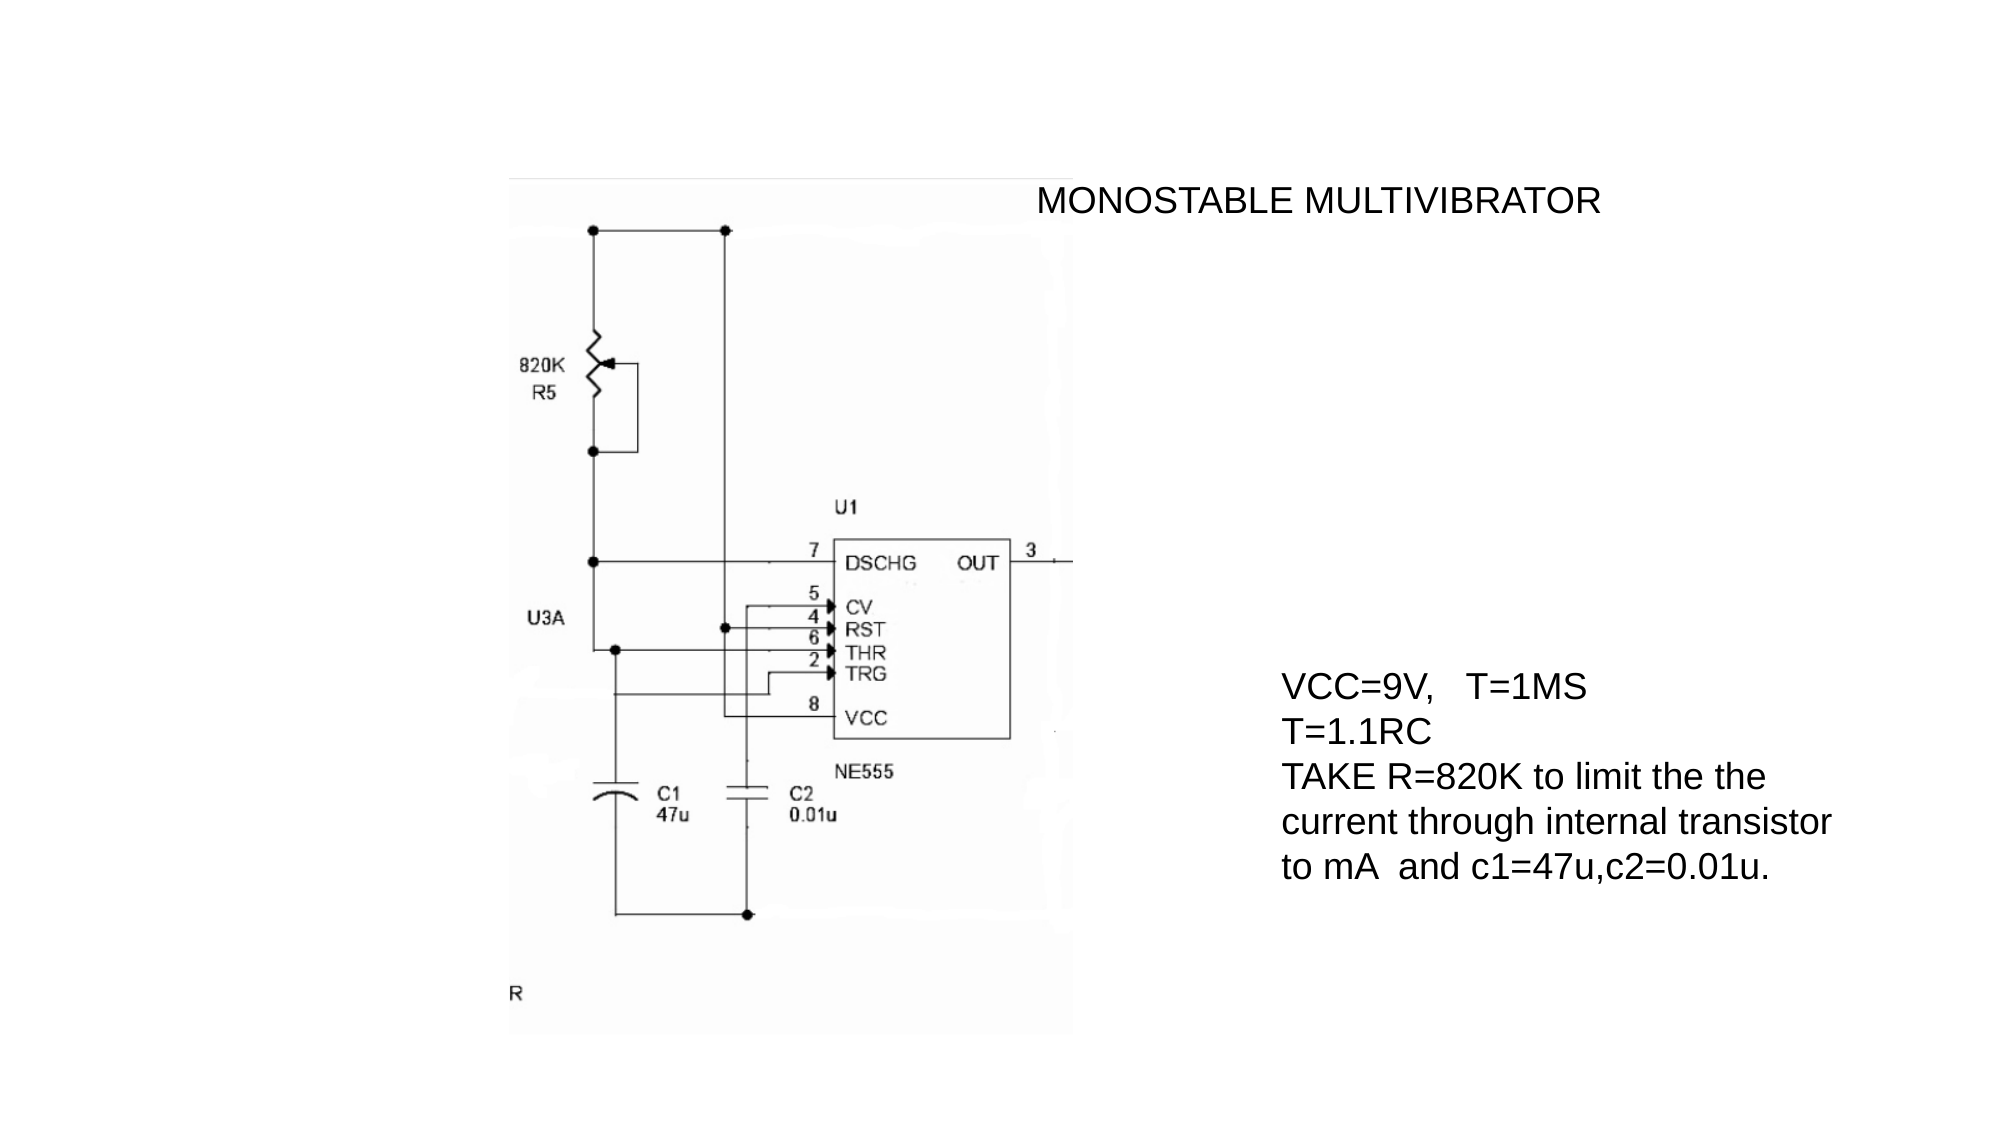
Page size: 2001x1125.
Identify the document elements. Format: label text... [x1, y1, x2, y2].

text_box MONOSTABLE MULTIVIBRATOR [1021, 168, 1718, 228]
picture [509, 178, 1074, 1035]
text_box VCC=9V, T=1MS T=1.1RC TAKE R=820K to limit the the current through internal transistor to mA and c1=47u,c2=0.01u. [1266, 654, 1874, 895]
